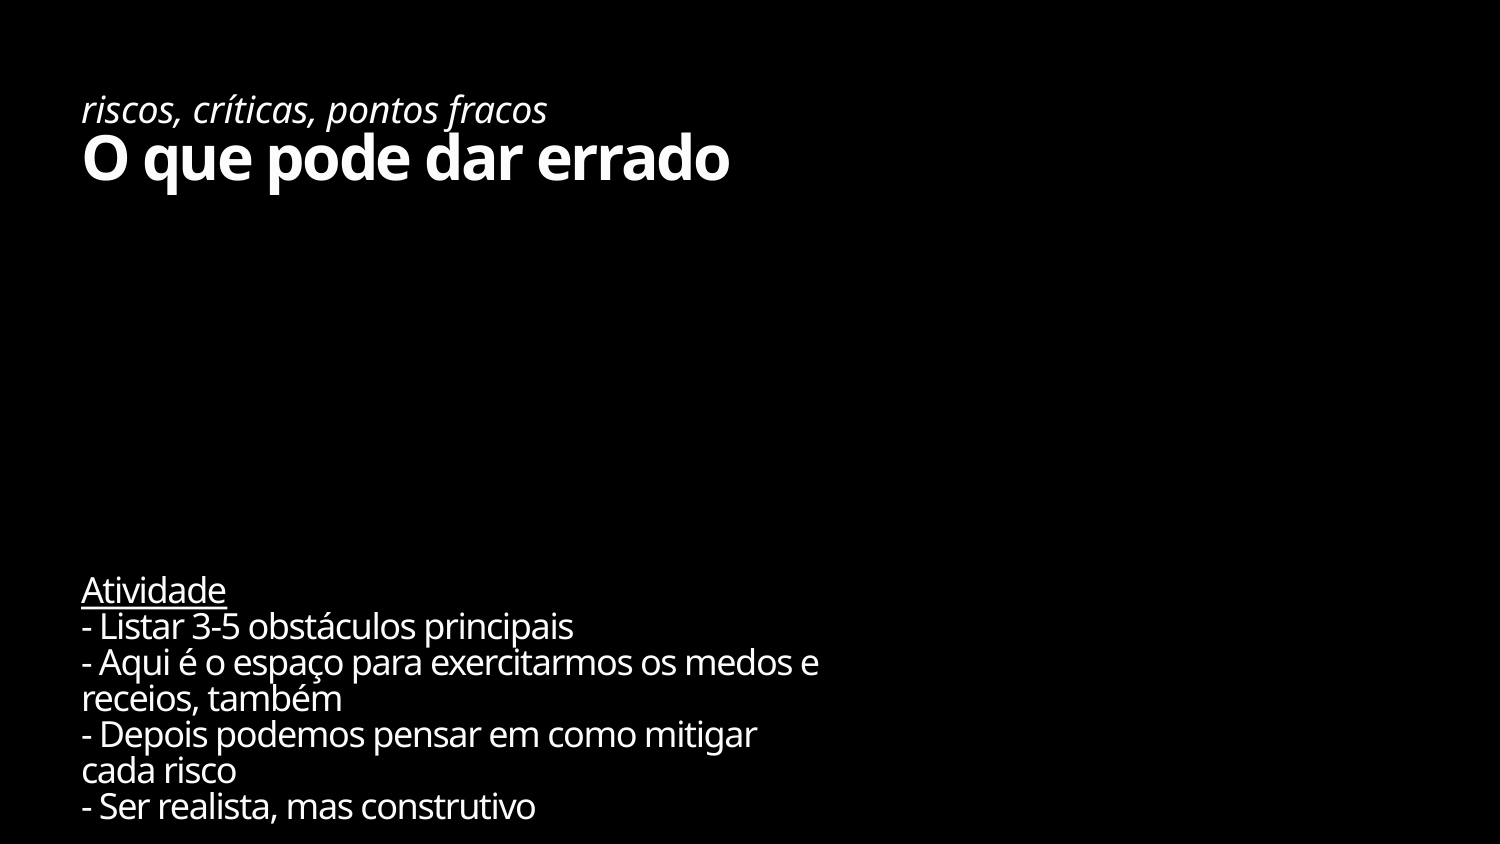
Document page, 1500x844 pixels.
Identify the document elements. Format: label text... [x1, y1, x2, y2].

text_box riscos, críticas, pontos fracos [66, 96, 1500, 131]
text_box Atividade - Listar 3-5 obstáculos principais - Aqui é o espaço para exercitarmos os medos e receios, também - Depois podemos pensar em como mitigar cada risco - Ser realista, mas construtivo [66, 610, 843, 791]
text_box O que pode dar errado [66, 130, 1136, 193]
